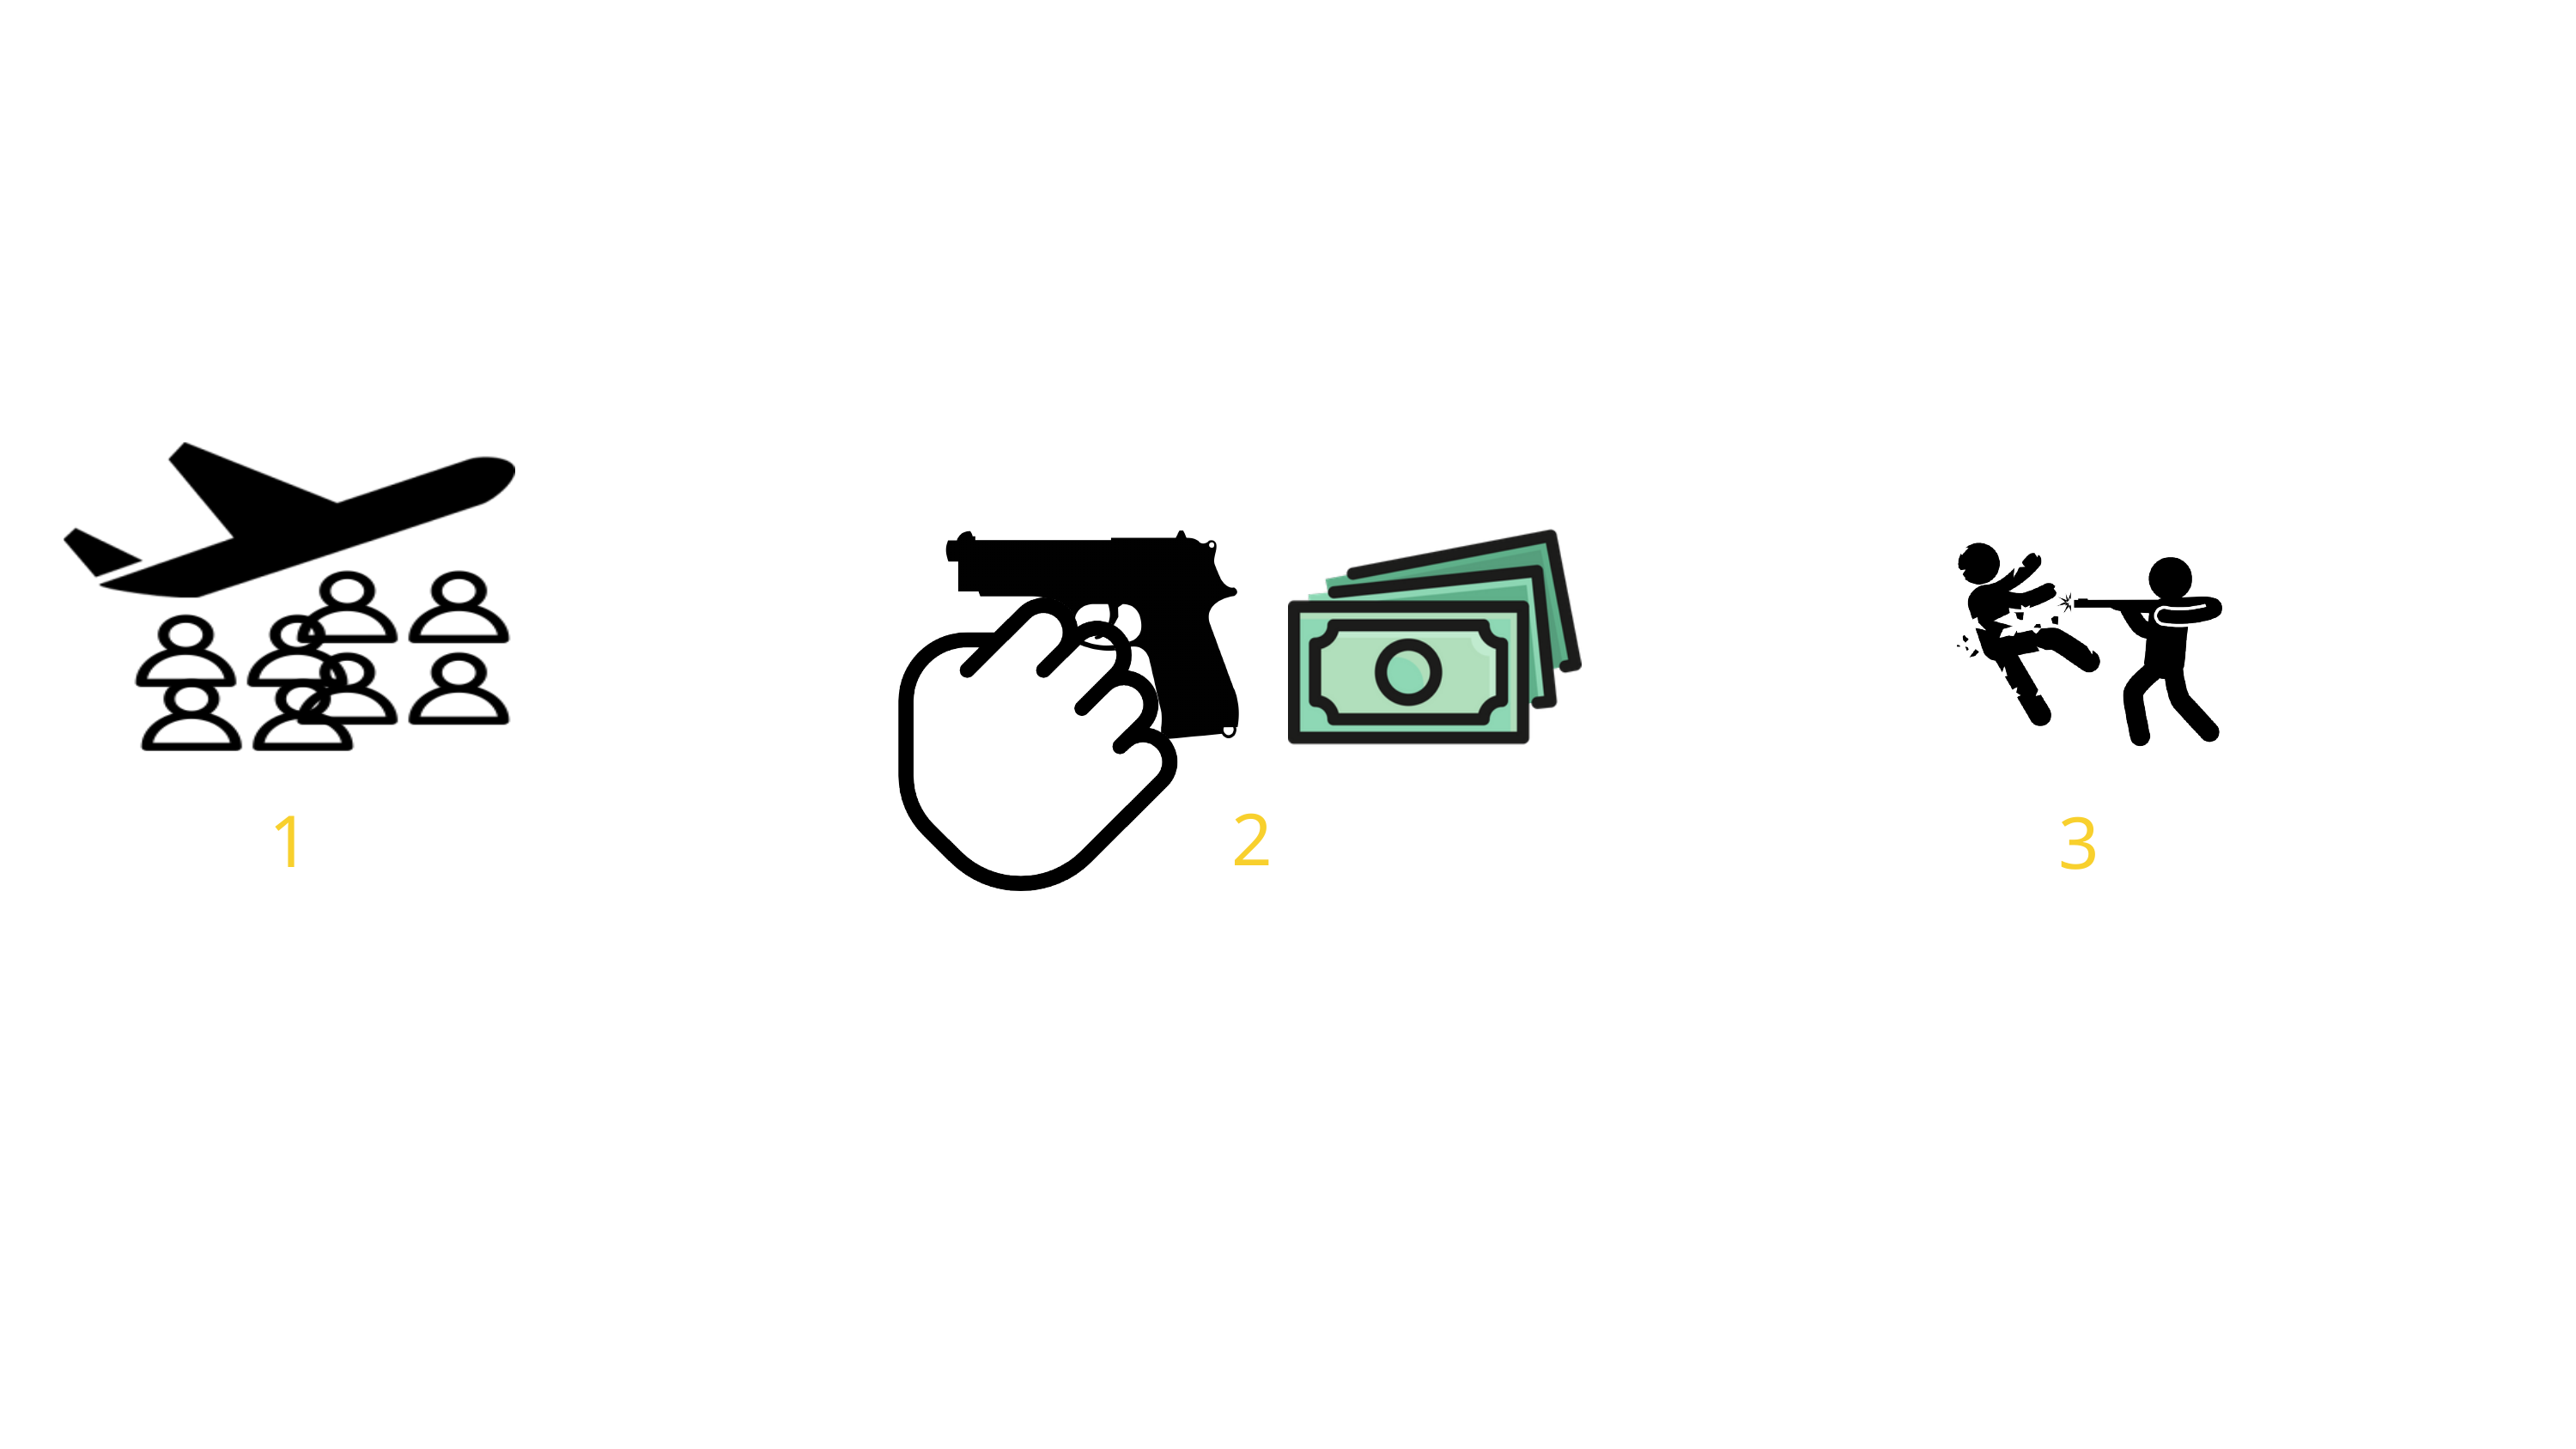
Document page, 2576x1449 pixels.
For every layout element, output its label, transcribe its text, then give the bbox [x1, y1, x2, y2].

text_box 1 [256, 789, 323, 888]
text_box 3 [2045, 791, 2135, 890]
picture [1957, 512, 2222, 778]
picture [890, 518, 1247, 892]
text_box 2 [1218, 788, 1285, 887]
picture [1287, 490, 1582, 784]
picture [64, 294, 582, 757]
